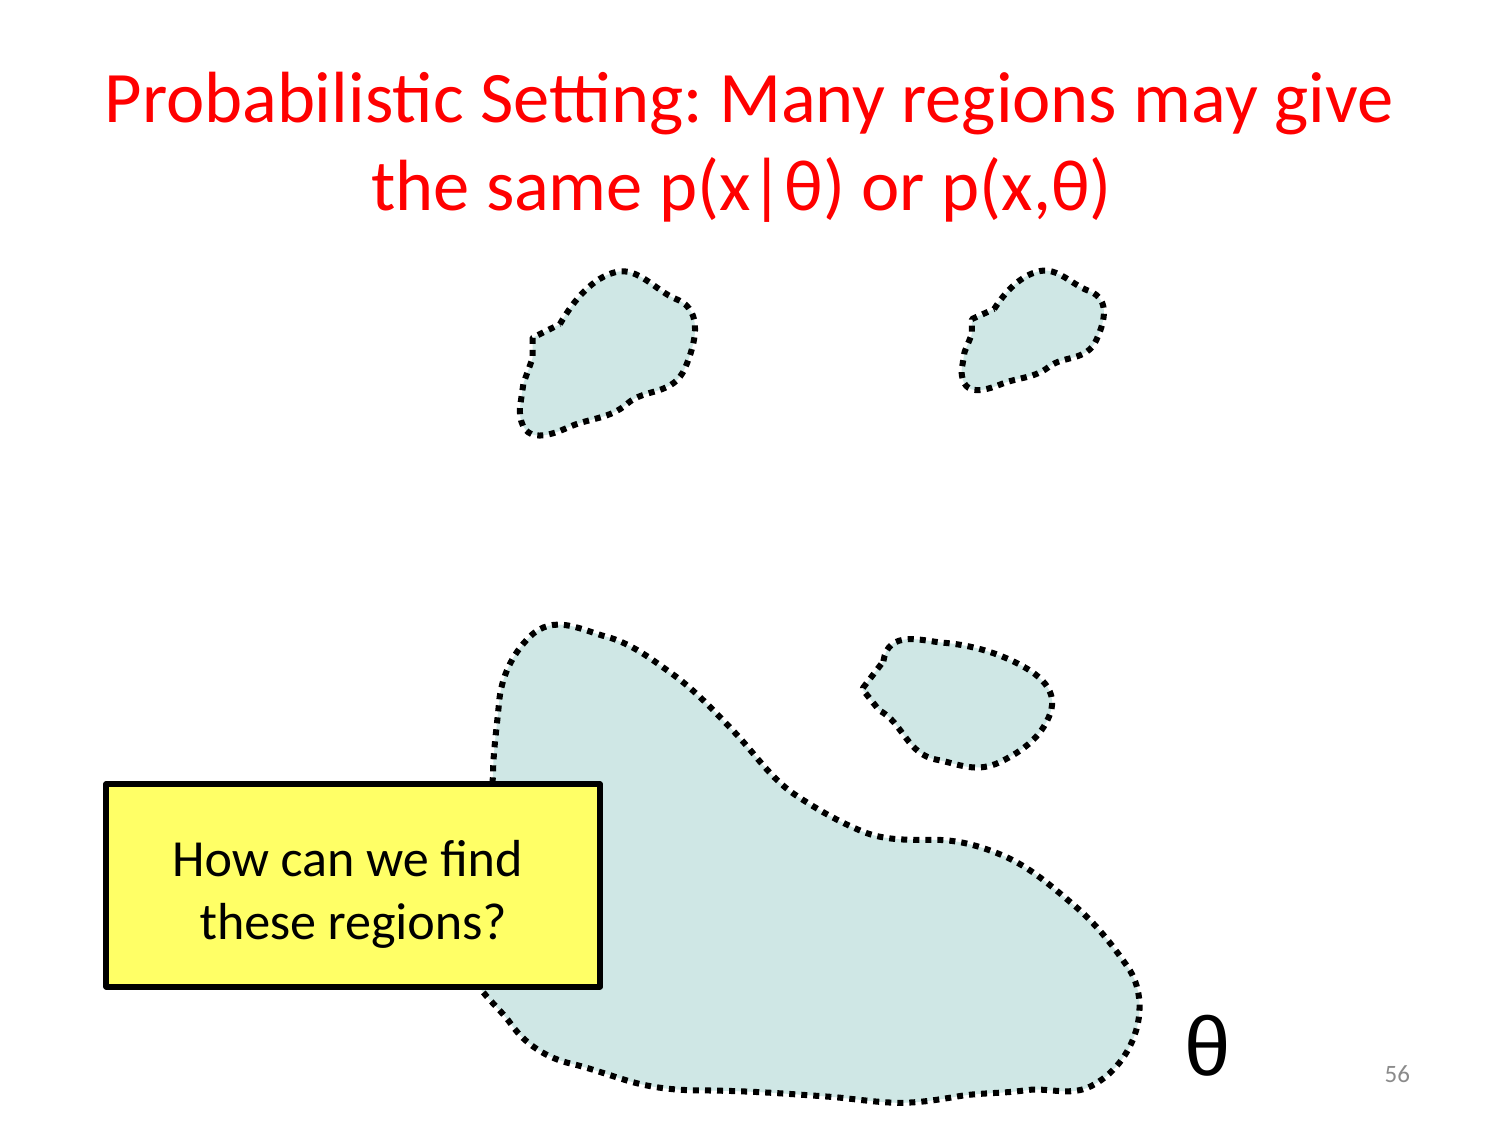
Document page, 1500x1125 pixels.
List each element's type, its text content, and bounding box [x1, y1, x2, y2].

text_box [479, 624, 1140, 1103]
text_box [862, 639, 1053, 768]
text_box [519, 271, 696, 436]
text_box How can we find these regions? [106, 784, 600, 987]
slide_number 56 [1074, 1042, 1425, 1103]
text_box [961, 270, 1104, 391]
title Probabilistic Setting: Many regions may give the same p(x|θ) or p(x,θ) [74, 44, 1425, 233]
text_box θ [1171, 992, 1245, 1087]
